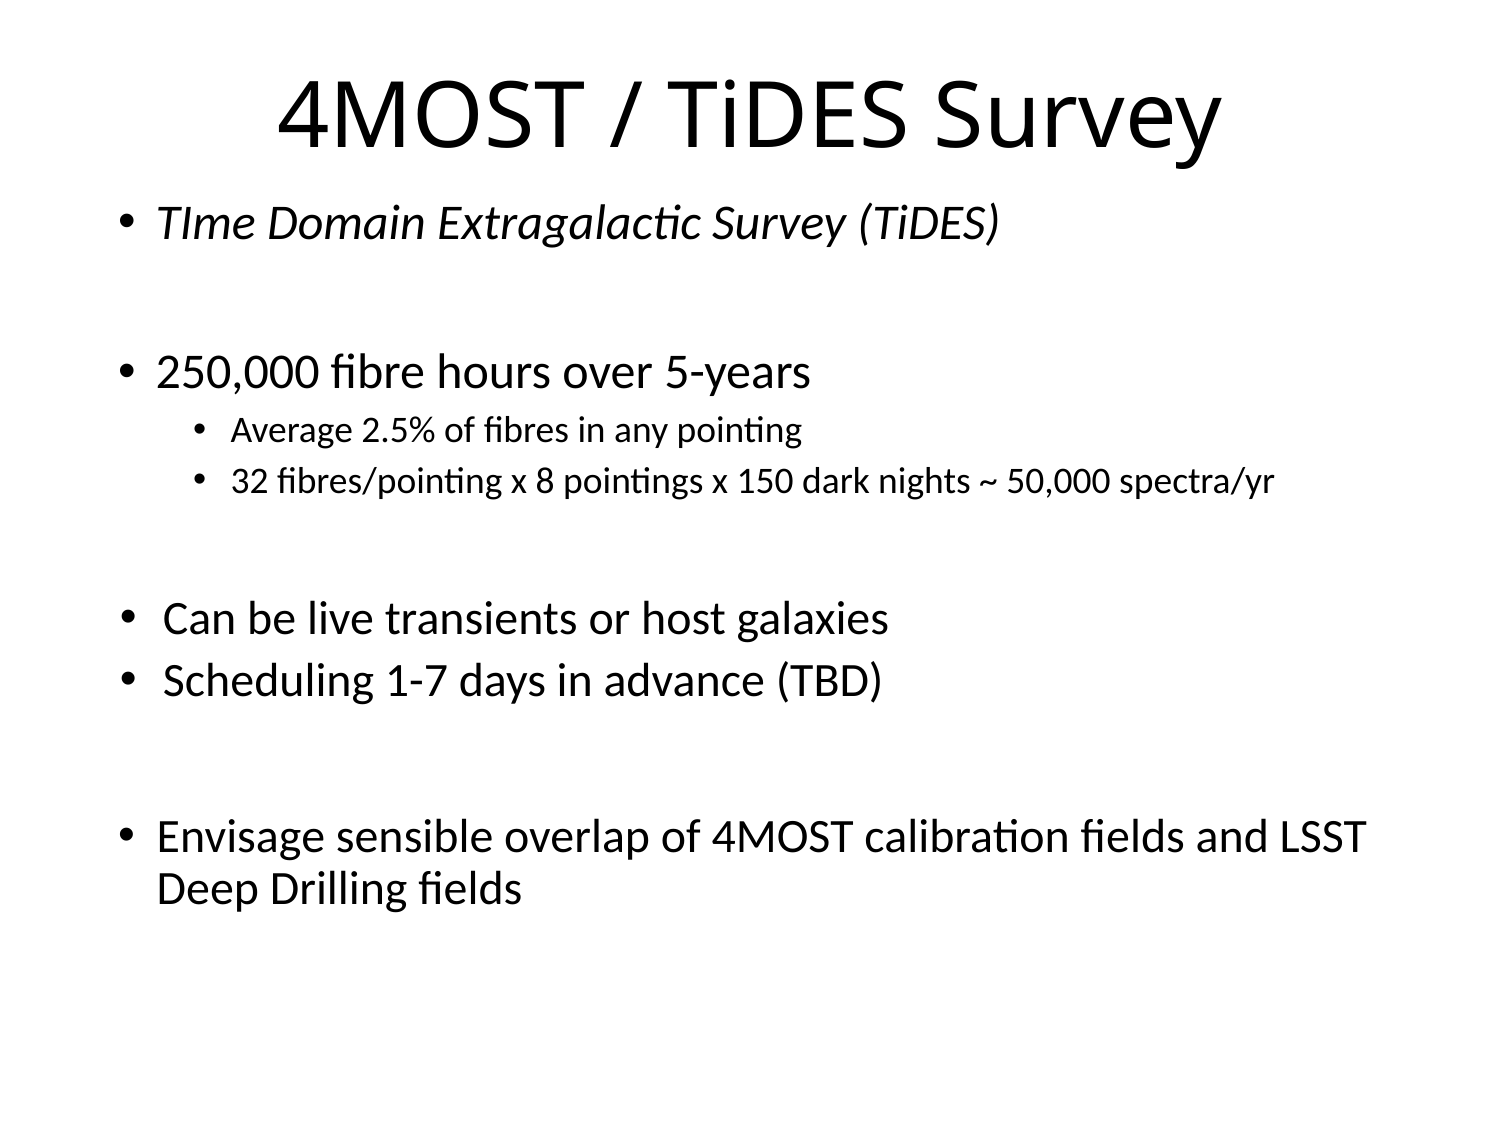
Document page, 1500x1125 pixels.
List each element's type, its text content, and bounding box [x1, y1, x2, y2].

list TIme Domain Extragalactic Survey (TiDES) 250,000 fibre hours over 5-years Average 2.5% of fibres in any pointing 32 fibres/pointing x 8 pointings x 150 dark nights ~ 50,000 spectra/yr Can be live transients or host galaxies Scheduling 1-7 days in advance (TBD) Envisage sensible overlap of 4MOST calibration fields and LSST Deep Drilling fields [103, 188, 1397, 1026]
title 4MOST / TiDES Survey [103, 59, 1397, 177]
